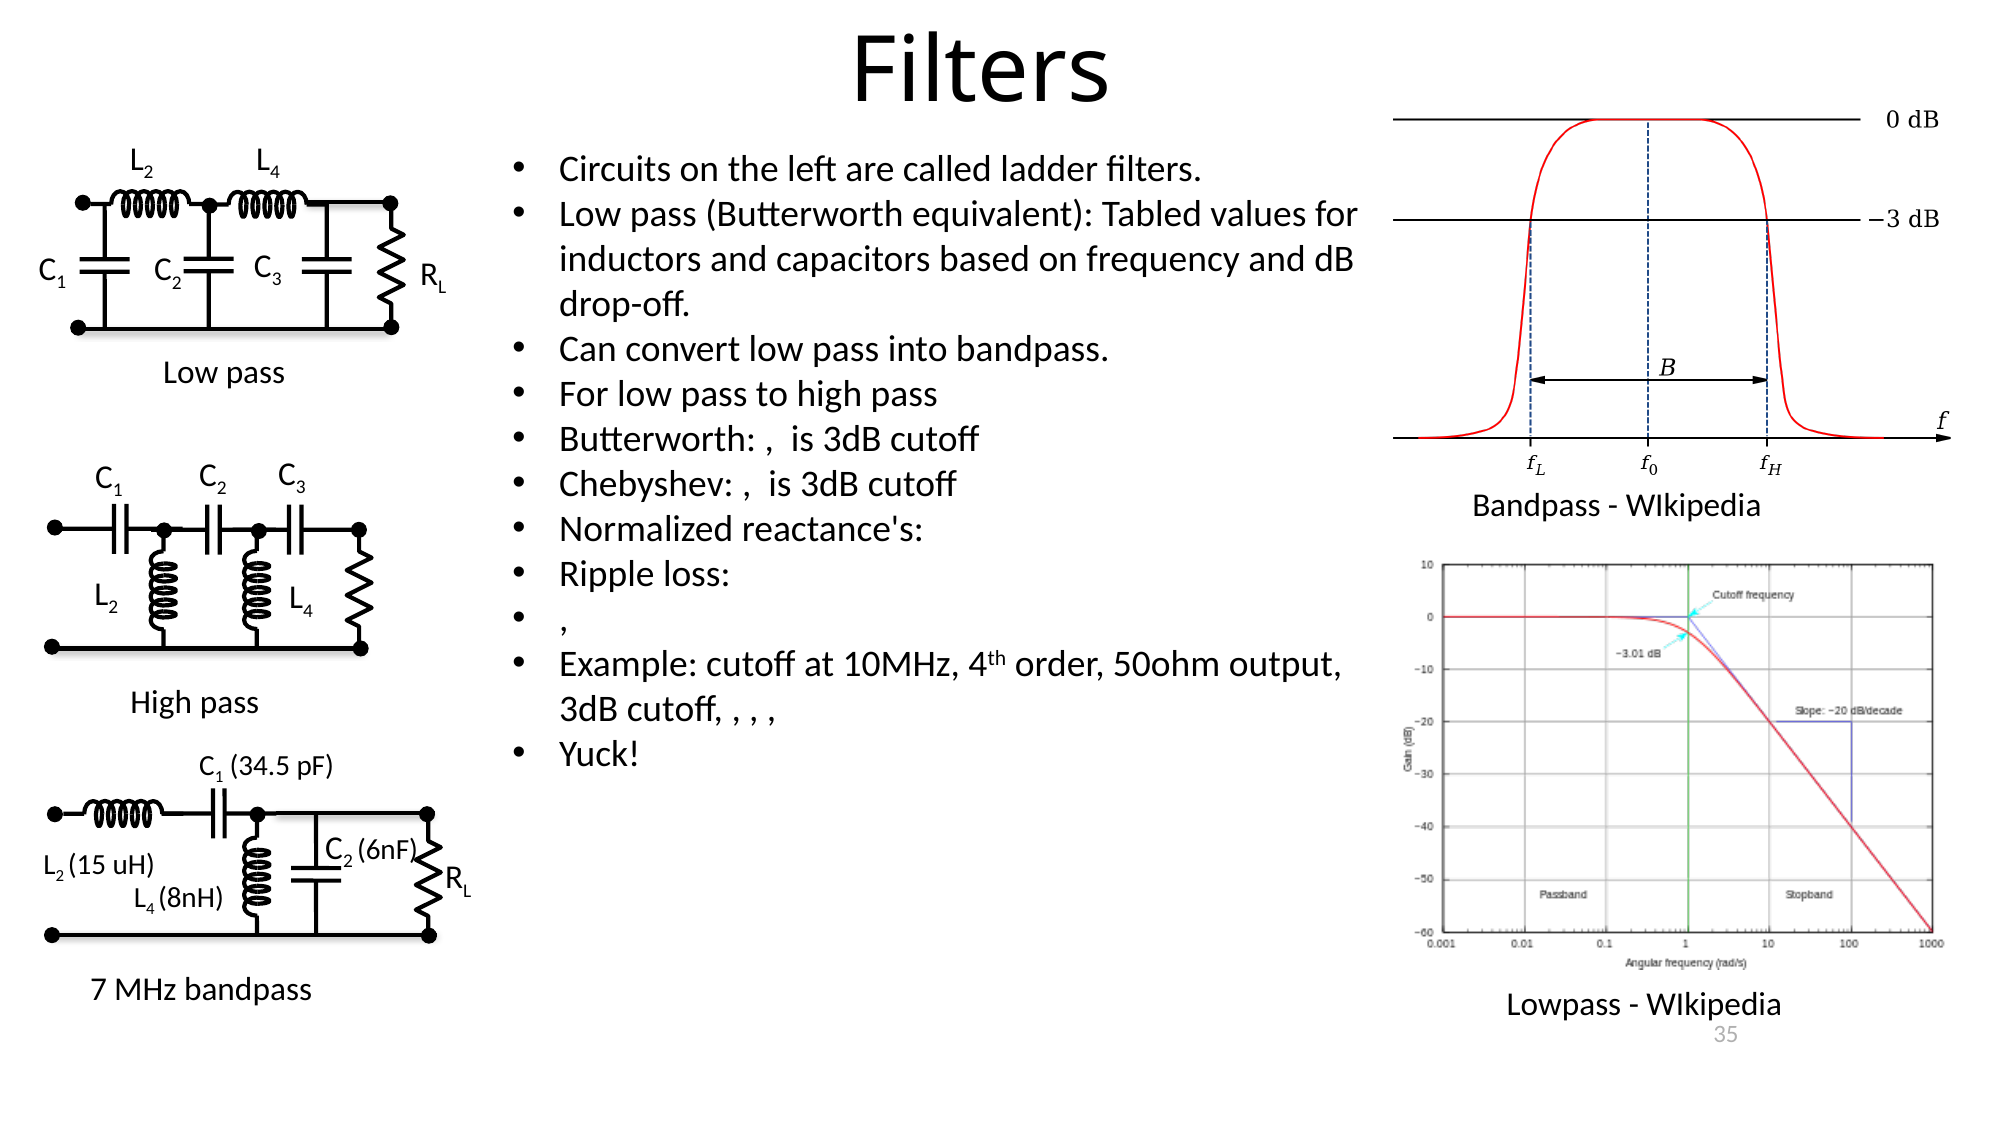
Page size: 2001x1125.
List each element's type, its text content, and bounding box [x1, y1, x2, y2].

slide_number 35 [1396, 971, 1747, 1125]
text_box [44, 444, 372, 729]
text_box Bandpass - WIkipedia [1464, 485, 1893, 531]
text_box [30, 129, 472, 399]
text_box Lowpass - WIkipedia [1499, 974, 1927, 1030]
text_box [35, 738, 498, 1016]
text_box Filters [19, 10, 1943, 121]
picture [1396, 553, 1951, 971]
picture [1389, 99, 1966, 485]
